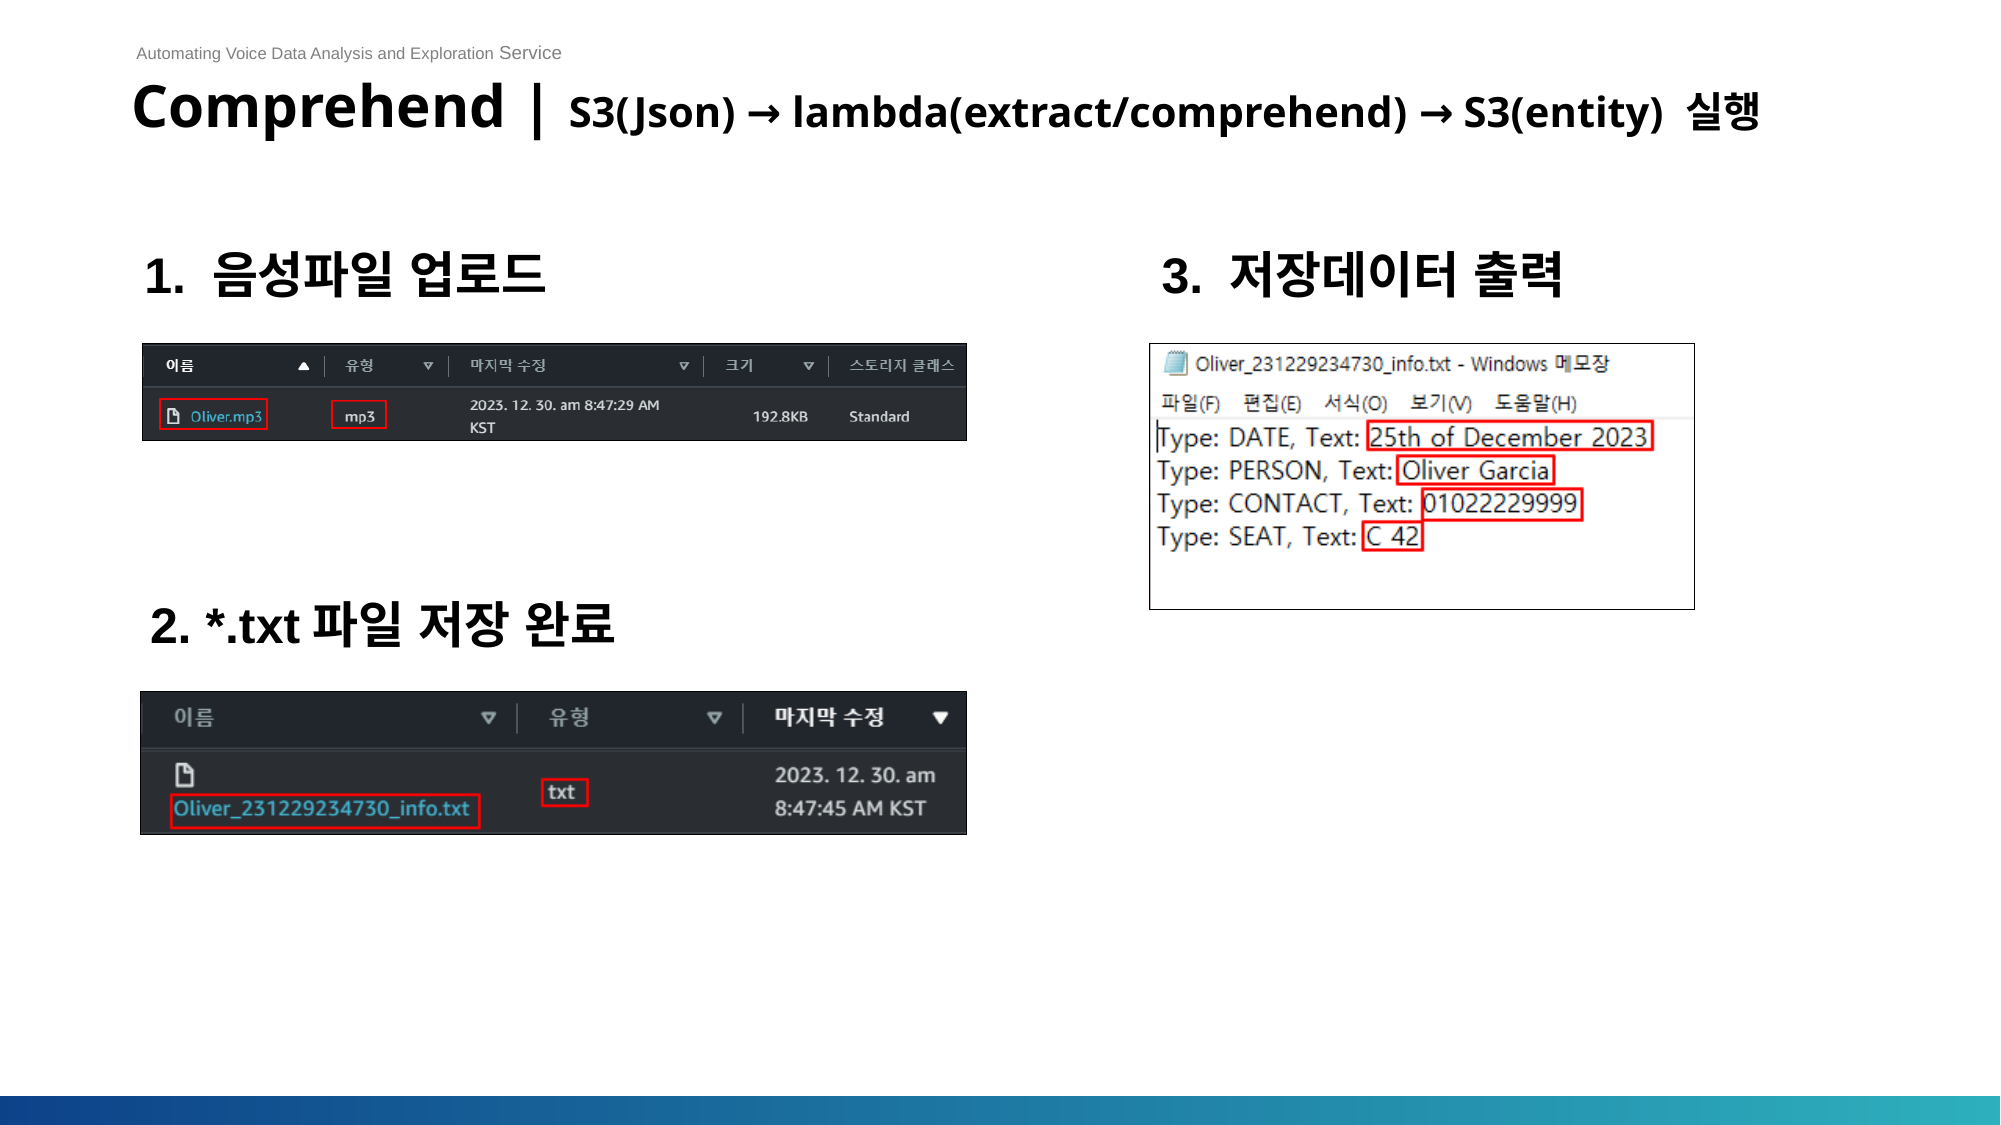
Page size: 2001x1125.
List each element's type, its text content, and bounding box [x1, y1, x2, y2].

text_box Comprehend | S3(Json) → lambda(extract/comprehend) → S3(entity) 실행 [117, 62, 1944, 147]
text_box 2. *.txt파일 저장 완료 [135, 586, 632, 661]
text_box Automating Voice Data Analysis and Exploration Service [121, 33, 733, 71]
picture [1149, 343, 1695, 610]
picture [140, 691, 967, 835]
text_box [0, 1096, 2000, 1125]
picture [142, 343, 967, 441]
text_box 1. 음성파일 업로드 [129, 236, 564, 311]
text_box 3. 저장데이터 출력 [1146, 236, 1581, 311]
